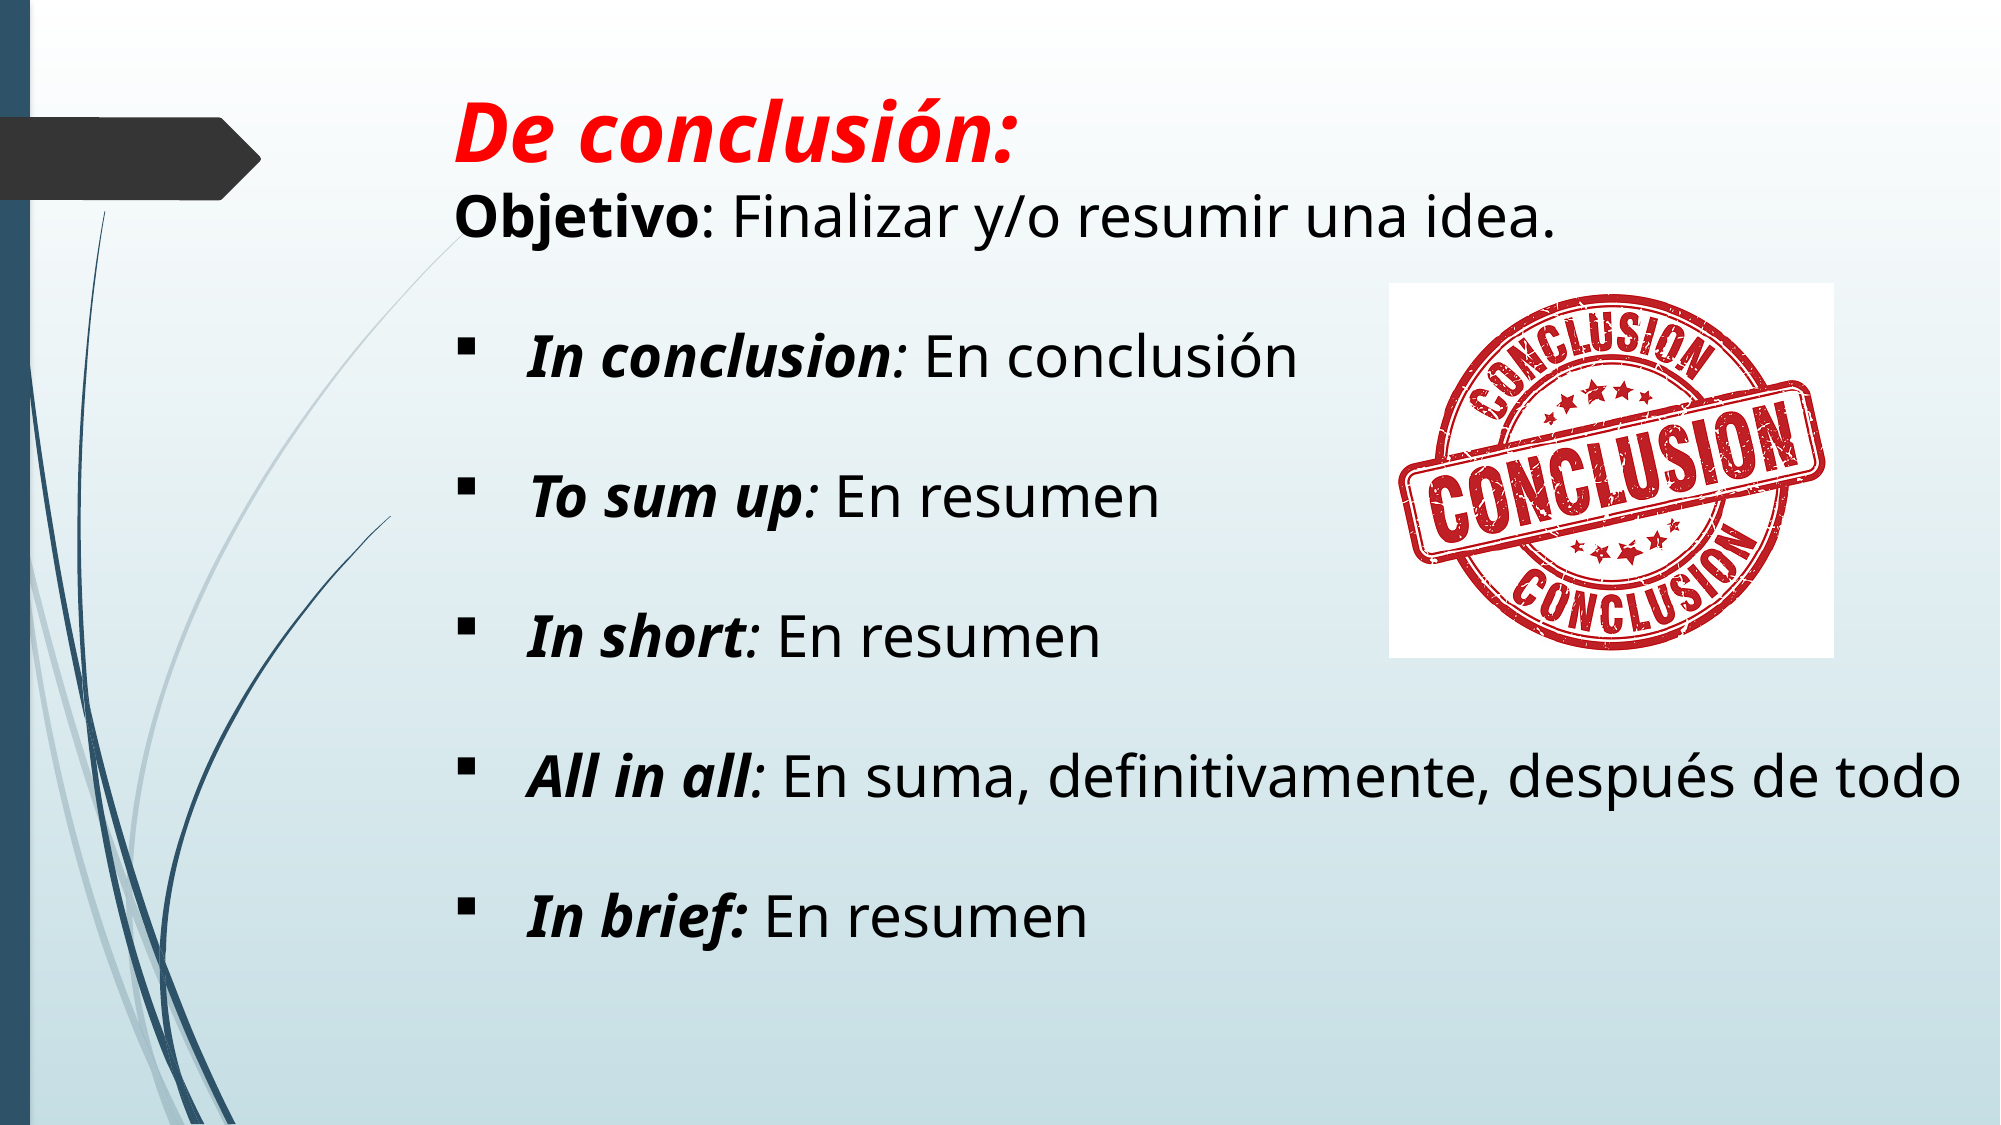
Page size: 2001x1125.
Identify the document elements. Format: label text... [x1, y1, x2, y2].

text_box De conclusión: Objetivo: Finalizar y/o resumir una idea. In conclusion: En conclusión To sum up: En resumen In short: En resumen All in all: En suma, definitivamente, después de todo In brief: En resumen [438, 71, 1978, 1125]
picture [1389, 283, 1834, 659]
